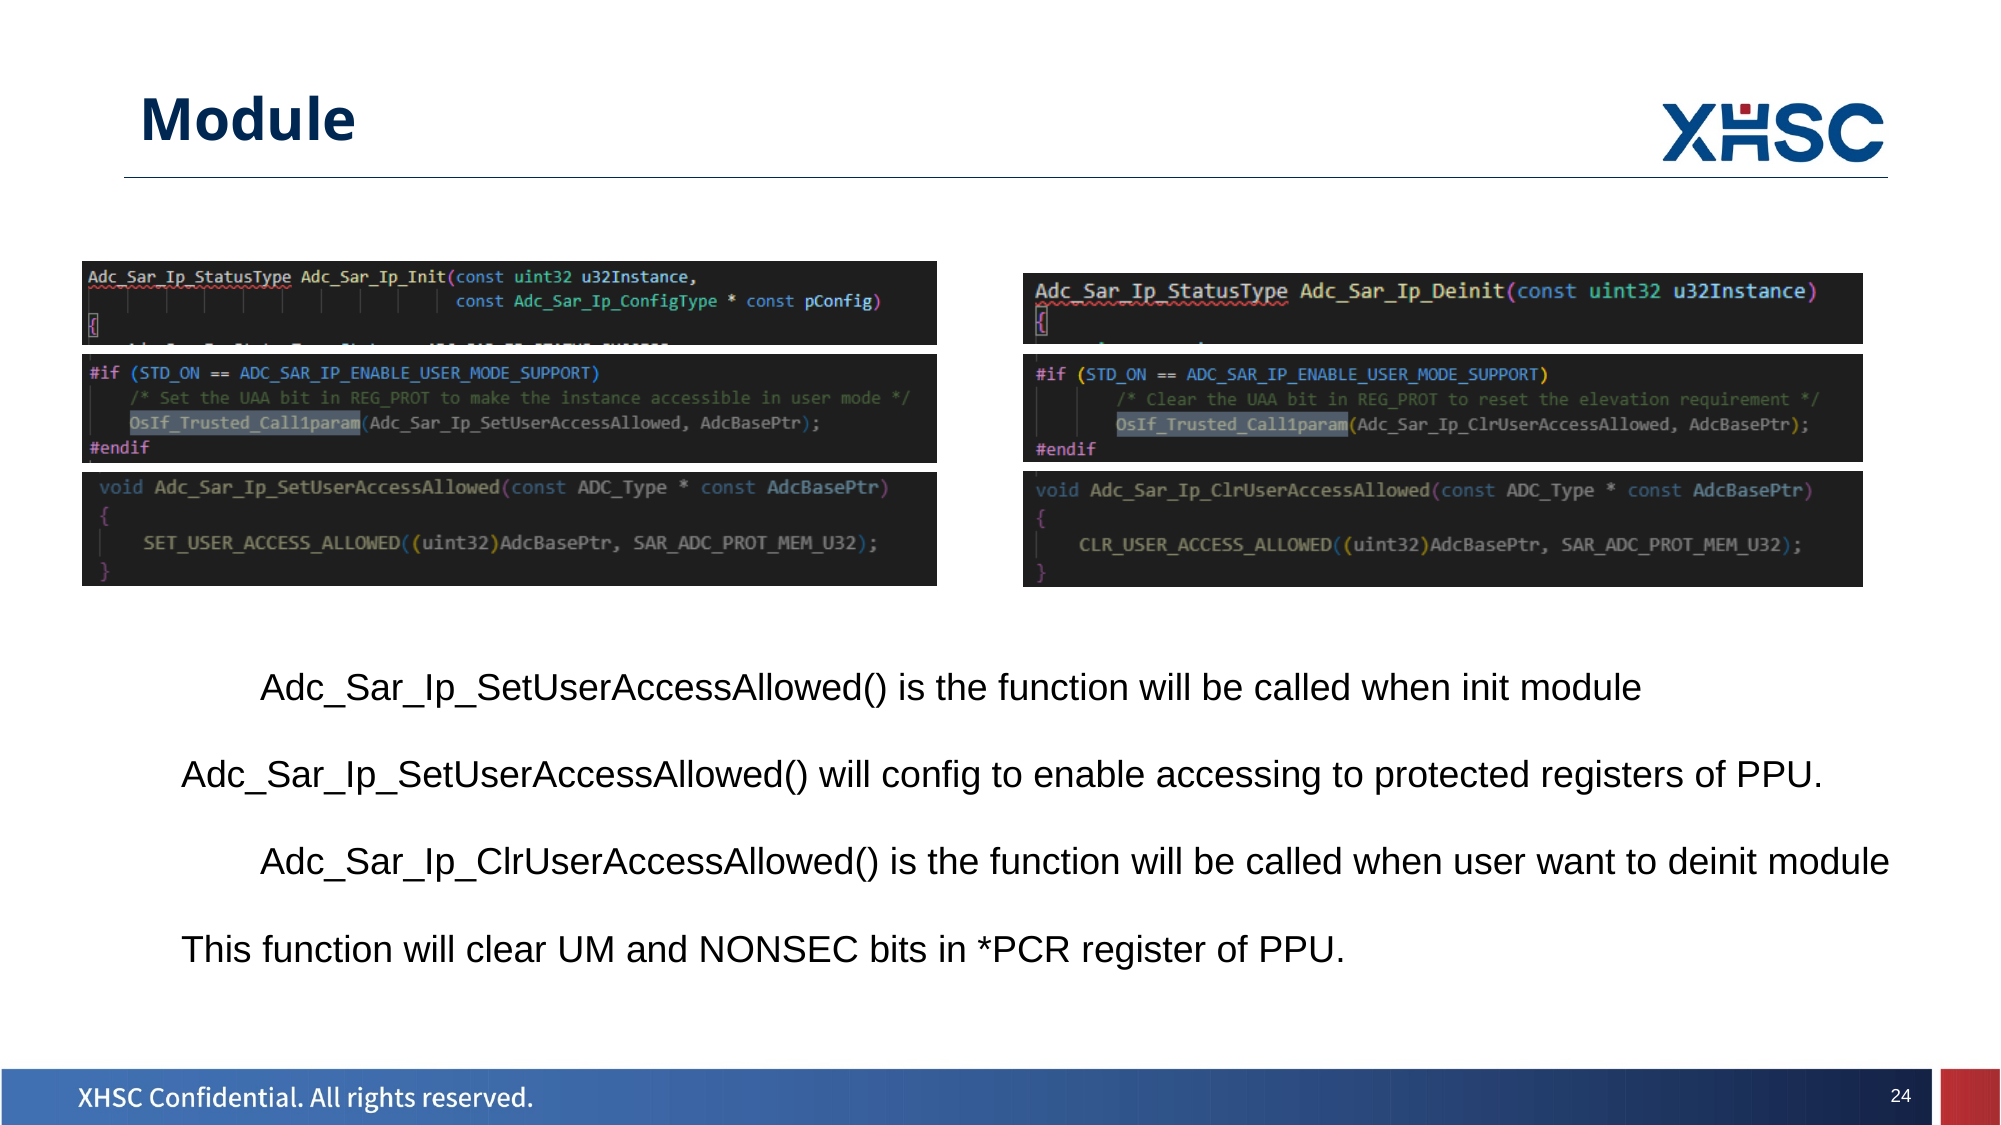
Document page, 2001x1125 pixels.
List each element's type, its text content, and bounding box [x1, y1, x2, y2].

text_box Module [124, 82, 1464, 175]
text_box Adc_Sar_Ip_ClrUserAccessAllowed() is the function will be called when user want to deinit module [245, 829, 1942, 890]
text_box Adc_Sar_Ip_SetUserAccessAllowed() will config to enable accessing to protected registers of PPU. [166, 742, 1926, 803]
text_box This function will clear UM and NONSEC bits in *PCR register of PPU. [166, 917, 1800, 977]
picture [0, 0, 2000, 1125]
text_box Adc_Sar_Ip_SetUserAccessAllowed() is the function will be called when init module [245, 655, 1847, 716]
